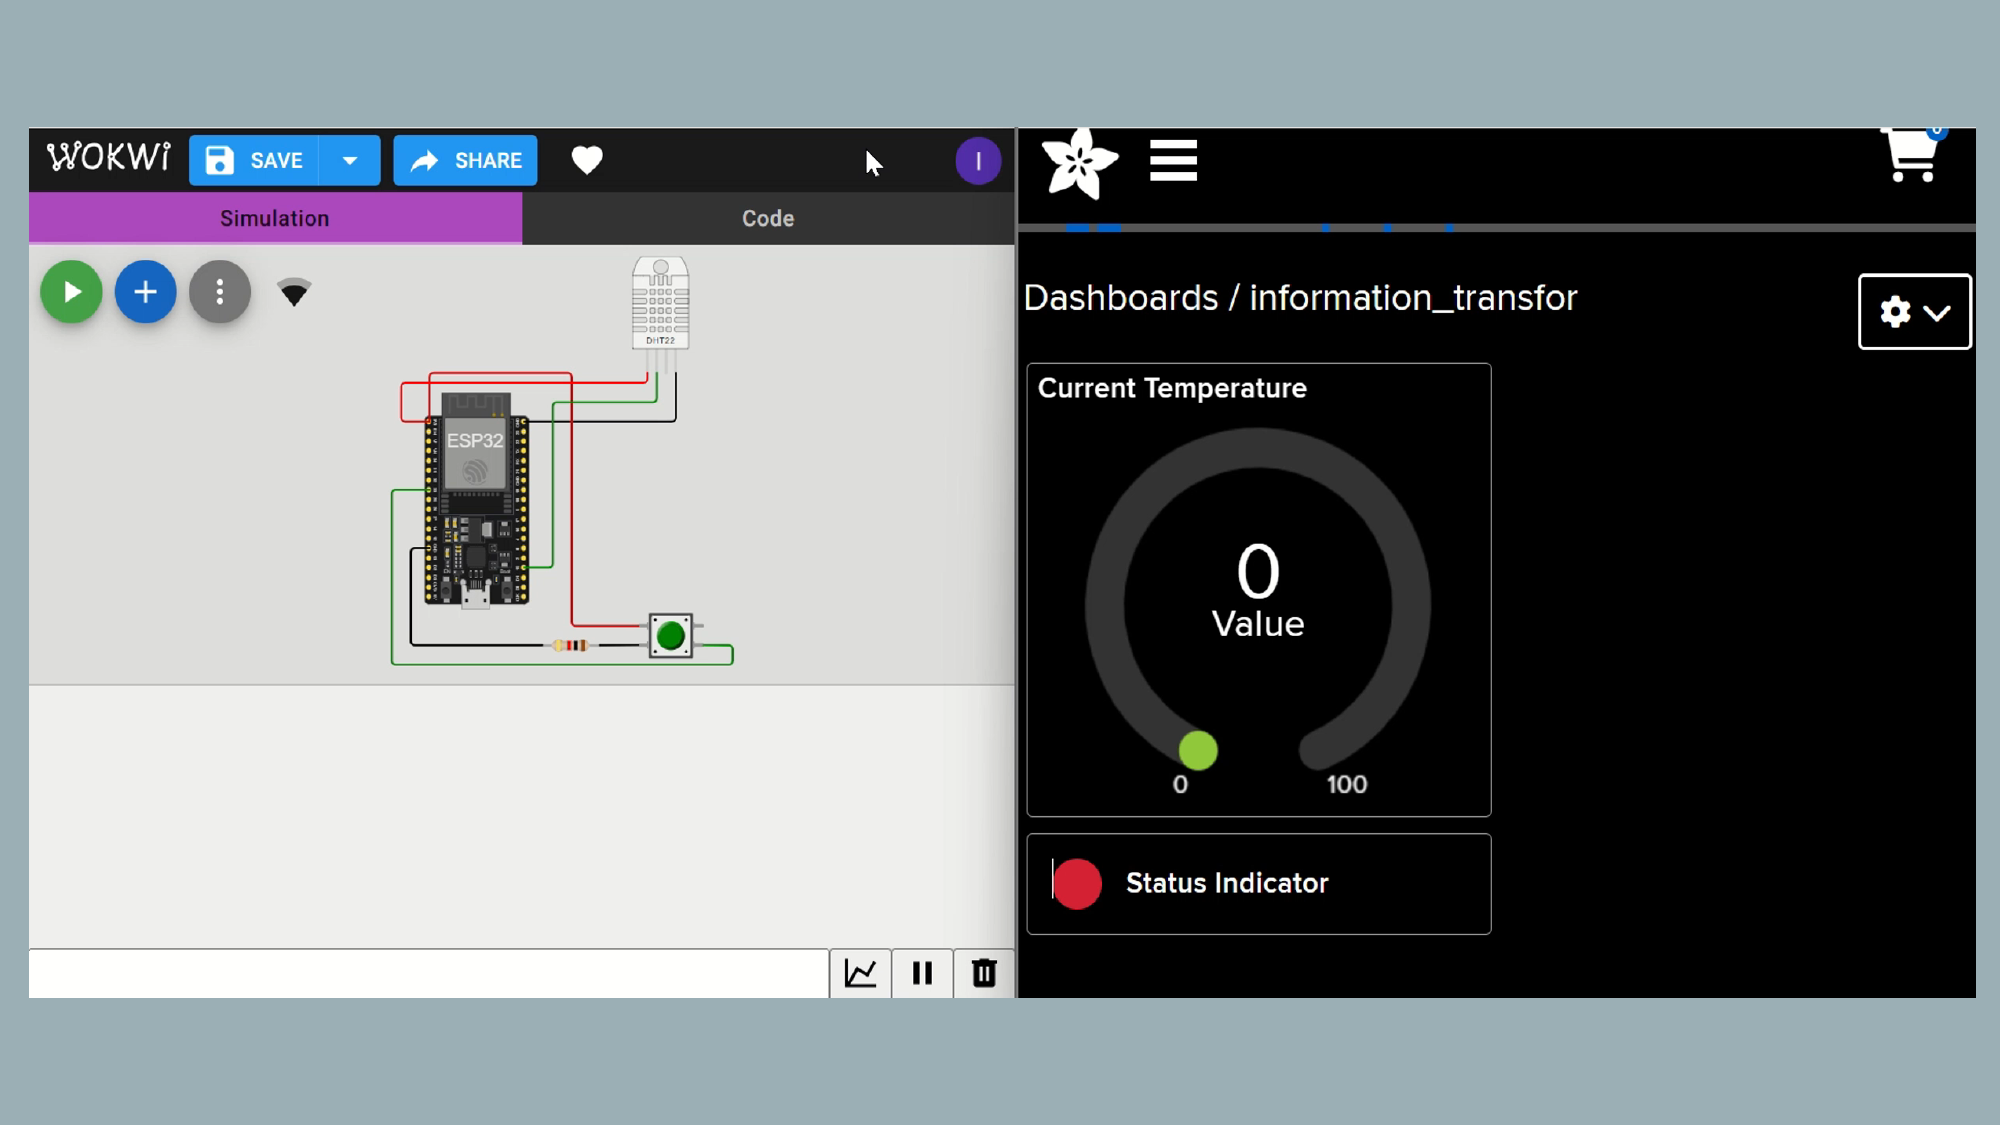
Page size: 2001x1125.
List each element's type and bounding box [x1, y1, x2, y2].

text_box [28, 126, 1977, 998]
